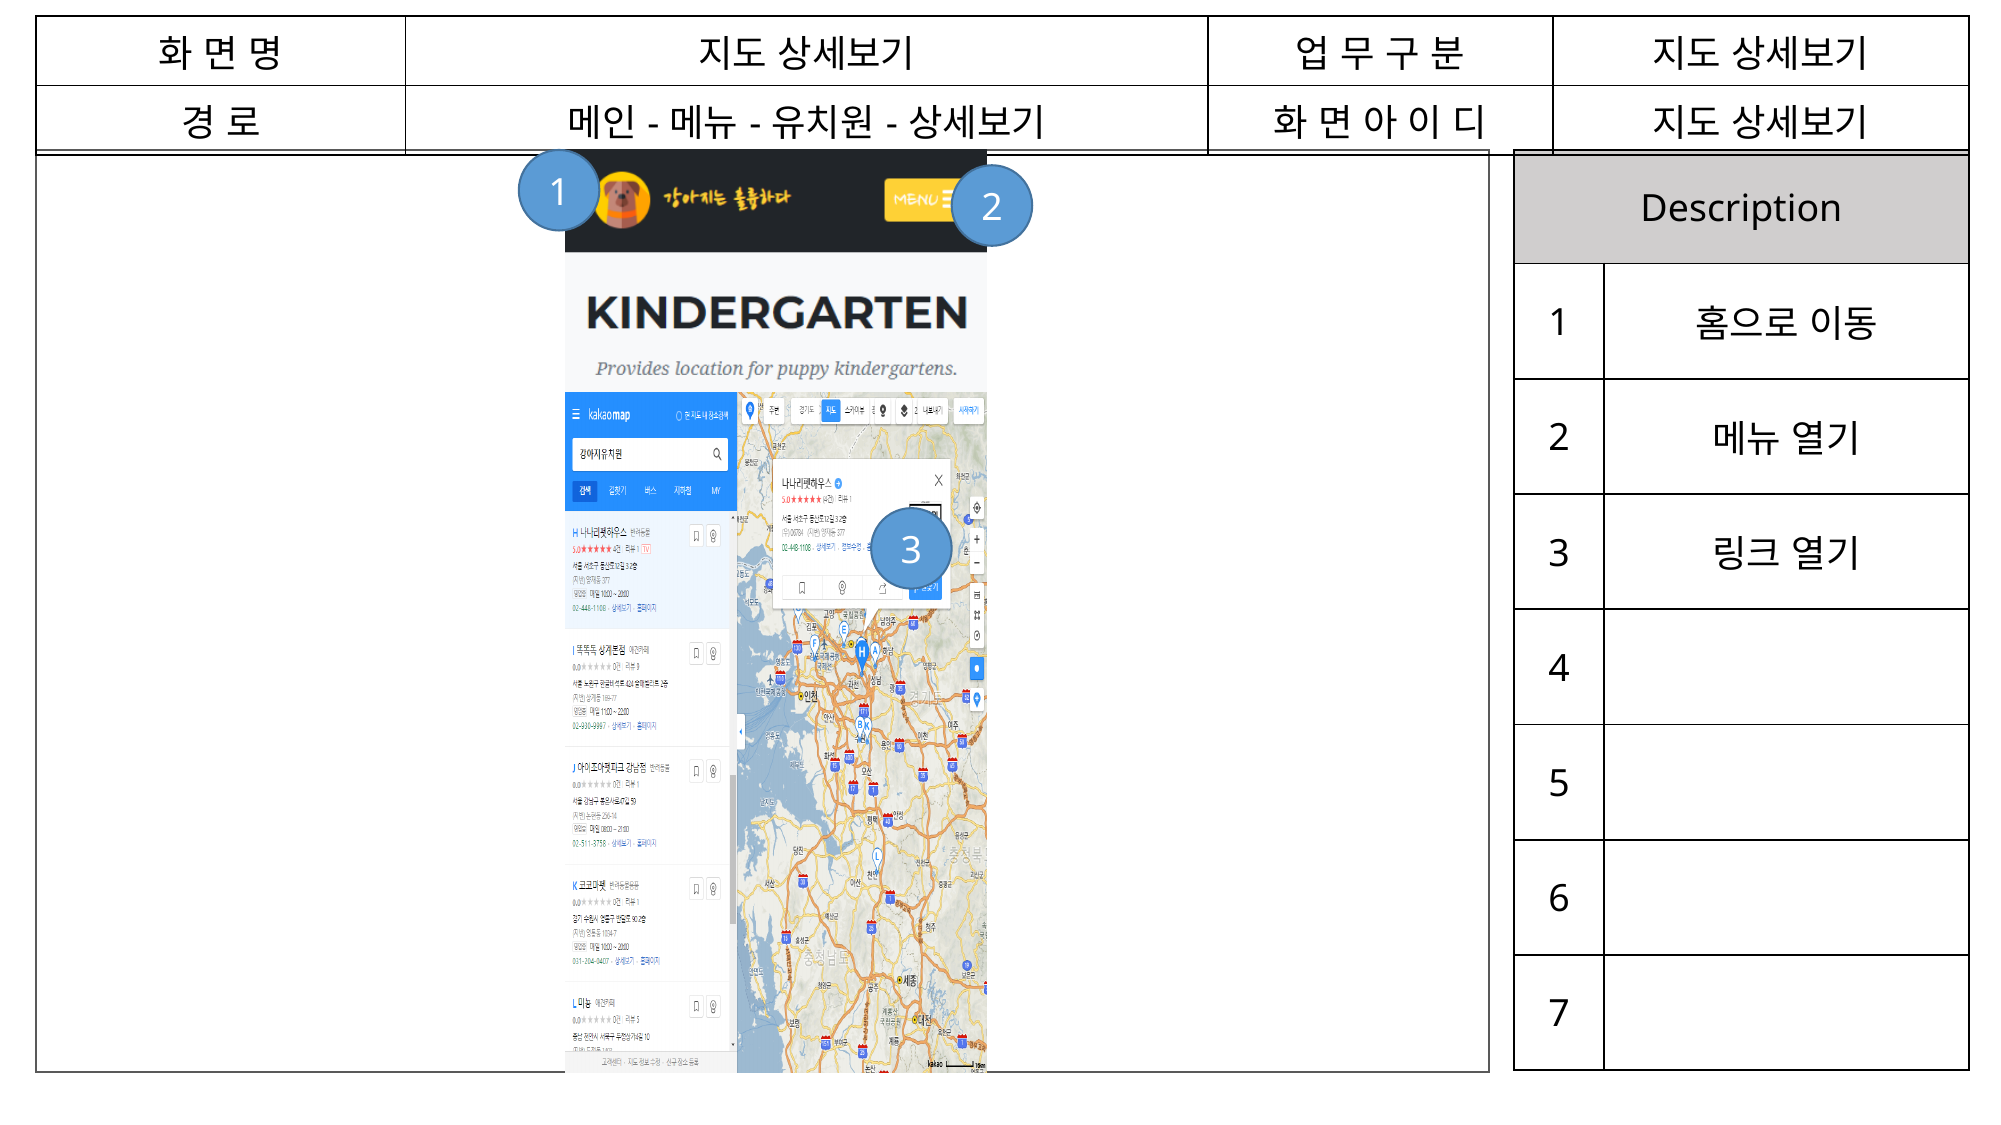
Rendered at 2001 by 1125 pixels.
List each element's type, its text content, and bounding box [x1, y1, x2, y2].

text_box [987, 156, 1490, 1073]
table_cell [1605, 956, 1968, 1069]
table_header 화 면 명 [37, 17, 405, 85]
table_cell 3 [1515, 495, 1603, 608]
table_cell 메인-메뉴-유치원-상세보기 [406, 86, 1207, 154]
table_cell 화 면 아 이 디 [1209, 86, 1552, 154]
table_cell 링크 열기 [1605, 495, 1968, 608]
table_header 지도 상세보기 [1554, 17, 1968, 85]
picture [565, 149, 987, 1073]
table_cell 2 [1515, 380, 1603, 493]
table_cell [1605, 610, 1968, 724]
table_cell [1605, 725, 1968, 839]
text_box 1 [517, 148, 565, 232]
table_header 지도 상세보기 [406, 17, 1207, 85]
table_cell 홈으로 이동 [1605, 264, 1968, 378]
table_cell 경 로 [37, 86, 405, 154]
table_cell [1605, 841, 1968, 954]
table_cell 4 [1515, 610, 1603, 724]
table_cell 지도 상세보기 [1554, 86, 1968, 154]
table_header Description [1515, 156, 1968, 263]
table_header 업 무 구 분 [1209, 17, 1552, 85]
table_cell 7 [1515, 956, 1603, 1069]
table_cell 5 [1515, 725, 1603, 839]
table_cell 1 [1515, 264, 1603, 378]
text_box 2 [987, 164, 1034, 247]
table_cell 6 [1515, 841, 1603, 954]
text_box [35, 156, 565, 1073]
table_cell 메뉴 열기 [1605, 380, 1968, 493]
